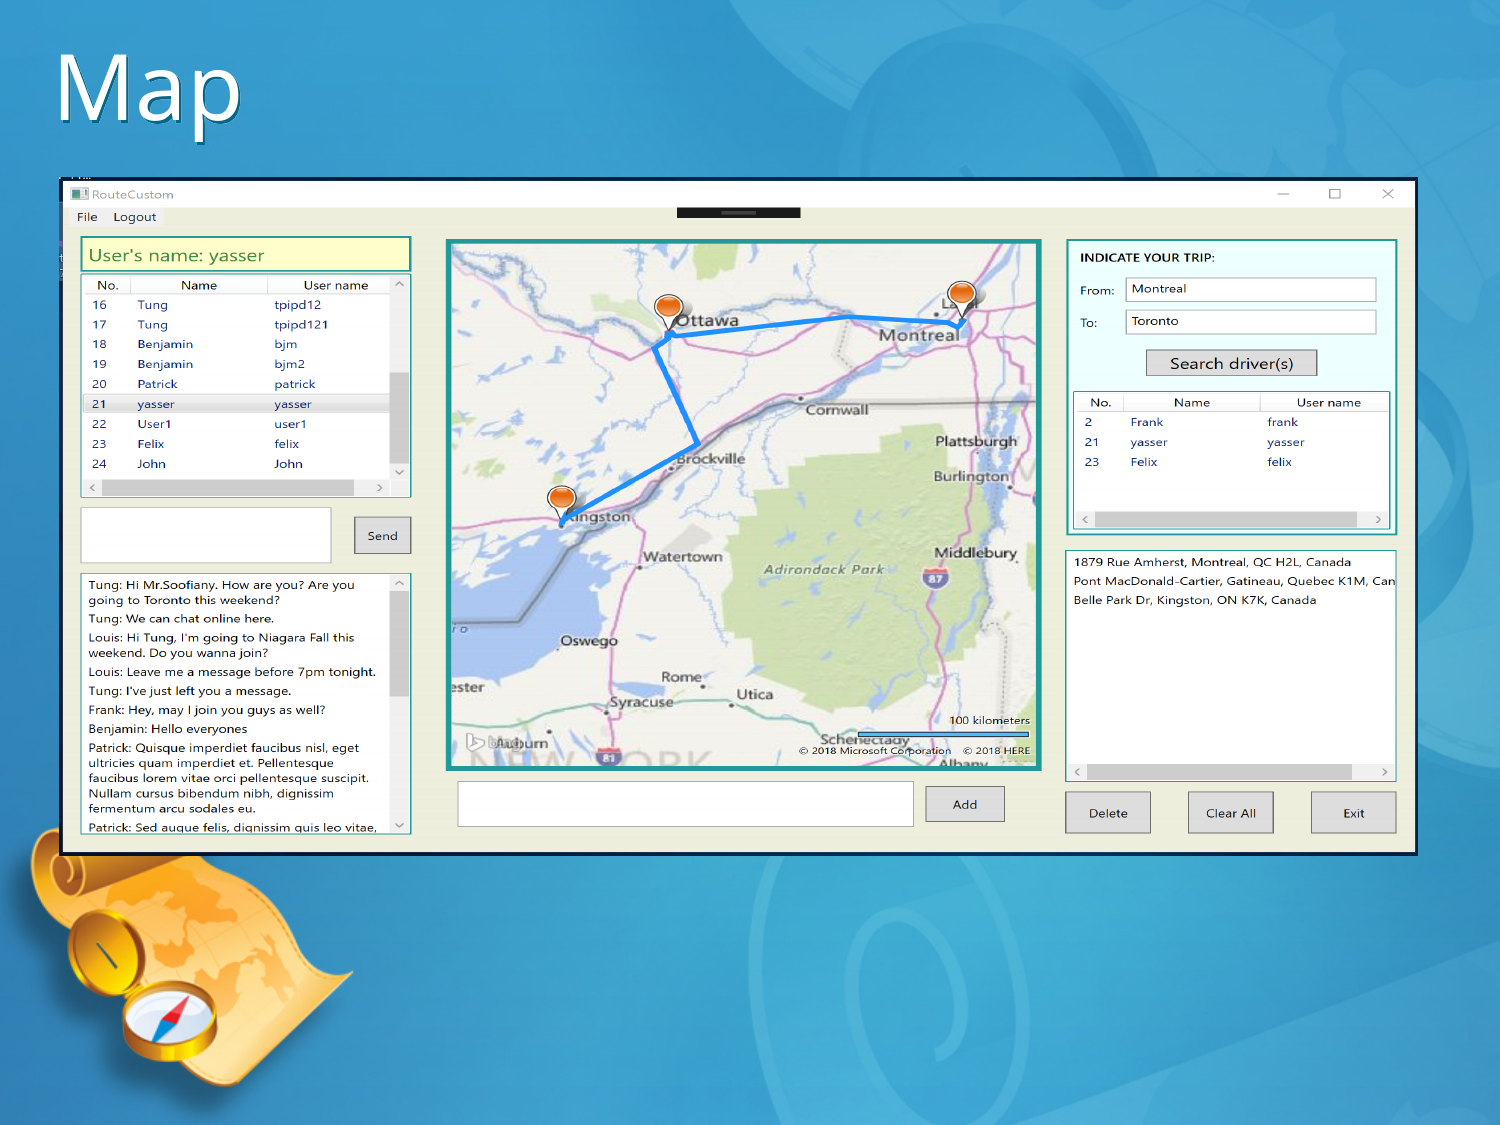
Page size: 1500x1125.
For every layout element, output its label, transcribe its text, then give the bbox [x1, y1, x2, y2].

title Map [37, 24, 1238, 143]
picture [0, 0, 1500, 1125]
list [58, 177, 1418, 856]
